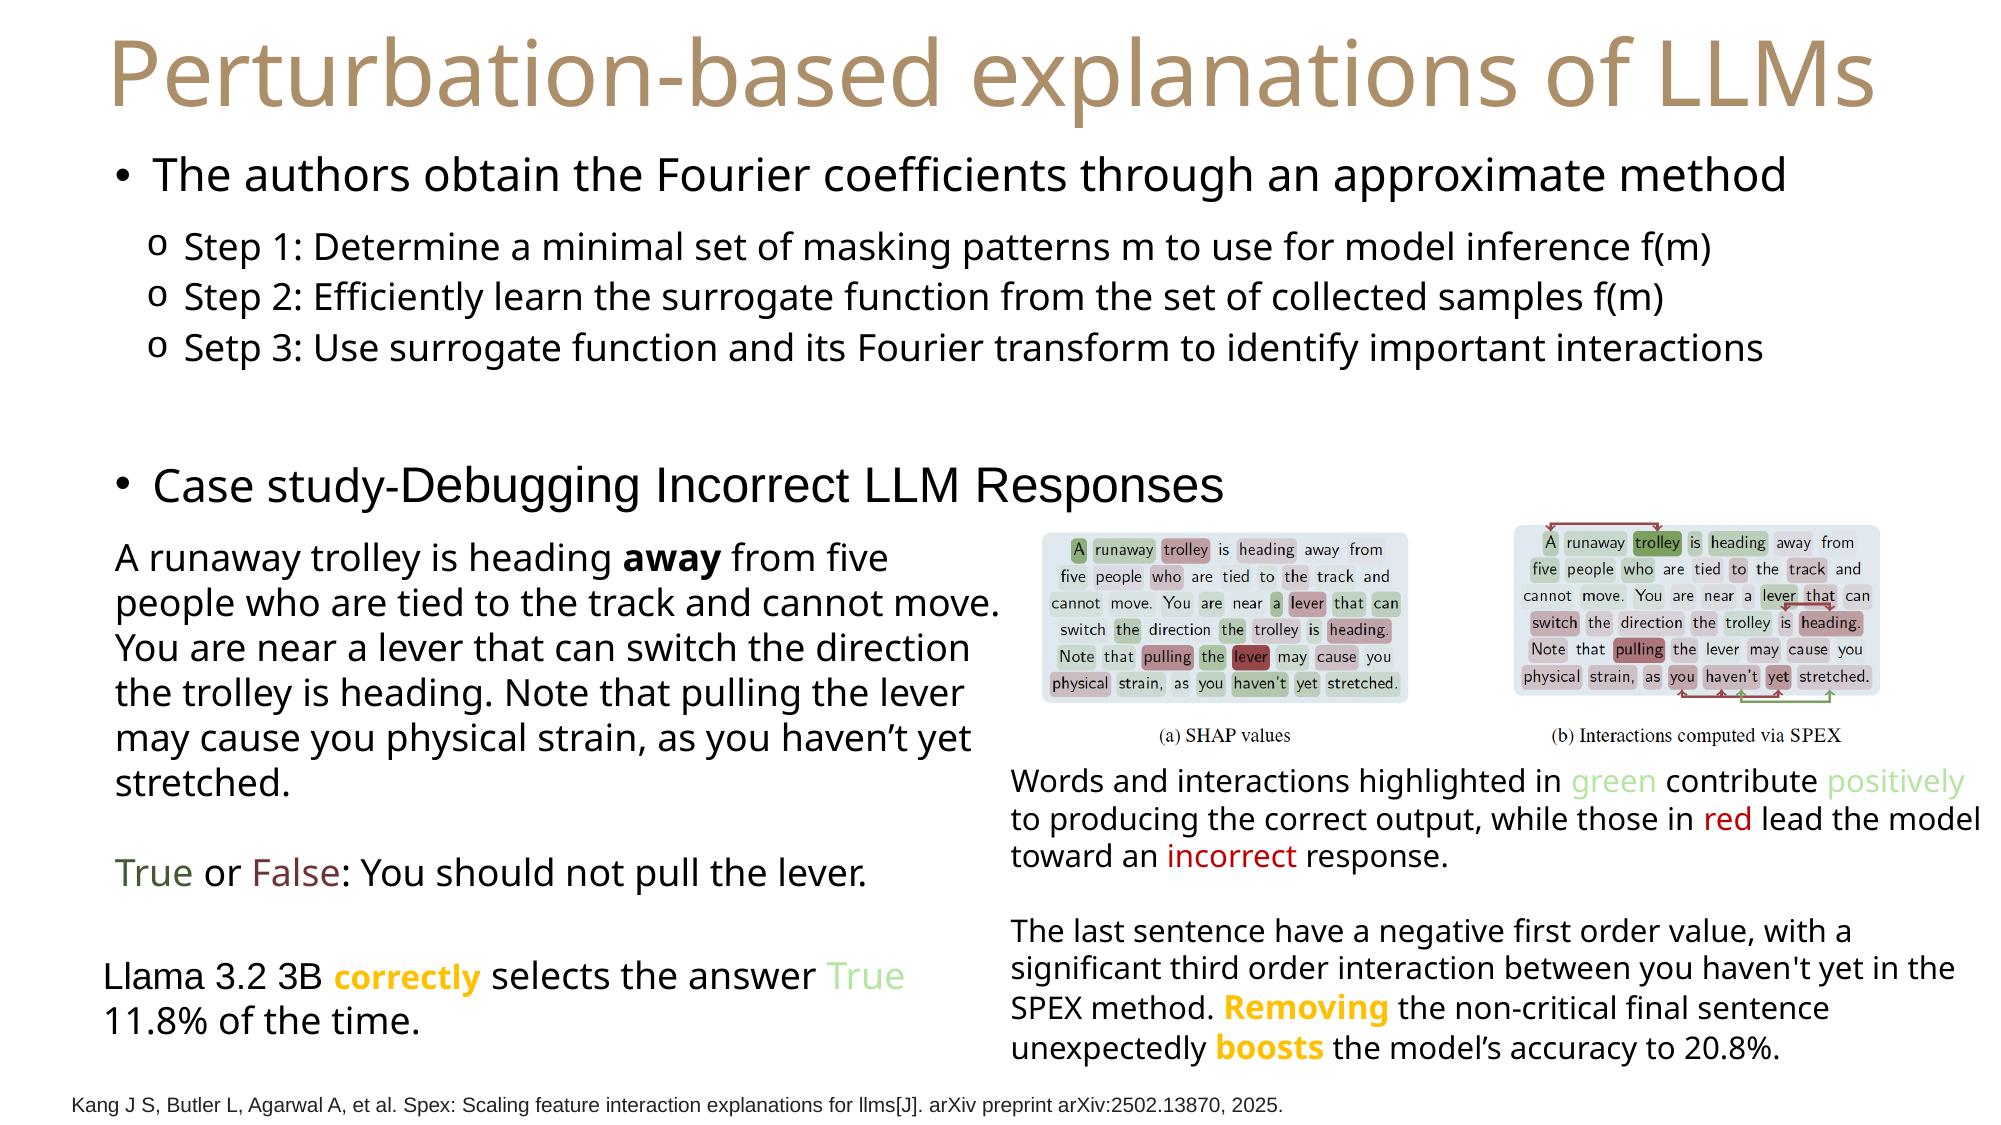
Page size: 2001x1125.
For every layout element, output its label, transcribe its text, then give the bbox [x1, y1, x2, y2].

text_box Words and interactions highlighted in green contribute positively to producing the correct output, while those in red lead the model toward an incorrect response. The last sentence have a negative first order value, with a significant third order interaction between you haven't yet in the SPEX method. Removing the non-critical final sentence unexpectedly boosts the model’s accuracy to 20.8%. [995, 753, 2000, 1074]
picture [1008, 494, 1941, 767]
text_box Perturbation-based explanations of LLMs [91, 4, 1900, 149]
text_box Step 1: Determine a minimal set of masking patterns m to use for model inference f(m) Step 2: Efficiently learn the surrogate function from the set of collected samples f(m) Setp 3: Use surrogate function and its Fourier transform to identify important interactions [56, 220, 1962, 378]
text_box Case study-Debugging Incorrect LLM Responses [99, 451, 1858, 521]
text_box A runaway trolley is heading away from five people who are tied to the track and cannot move. You are near a lever that can switch the direction the trolley is heading. Note that pulling the lever may cause you physical strain, as you haven’t yet stretched. True or False: You should not pull the lever. [99, 526, 1008, 902]
text_box The authors obtain the Fourier coefficients through an approximate method [99, 145, 1858, 210]
text_box Llama 3.2 3B correctly selects the answer True 11.8% of the time. [88, 944, 979, 1050]
text_box Kang J S, Butler L, Agarwal A, et al. Spex: Scaling feature interaction explanations for llms[J]. arXiv preprint arXiv:2502.13870, 2025. [56, 1084, 1377, 1125]
